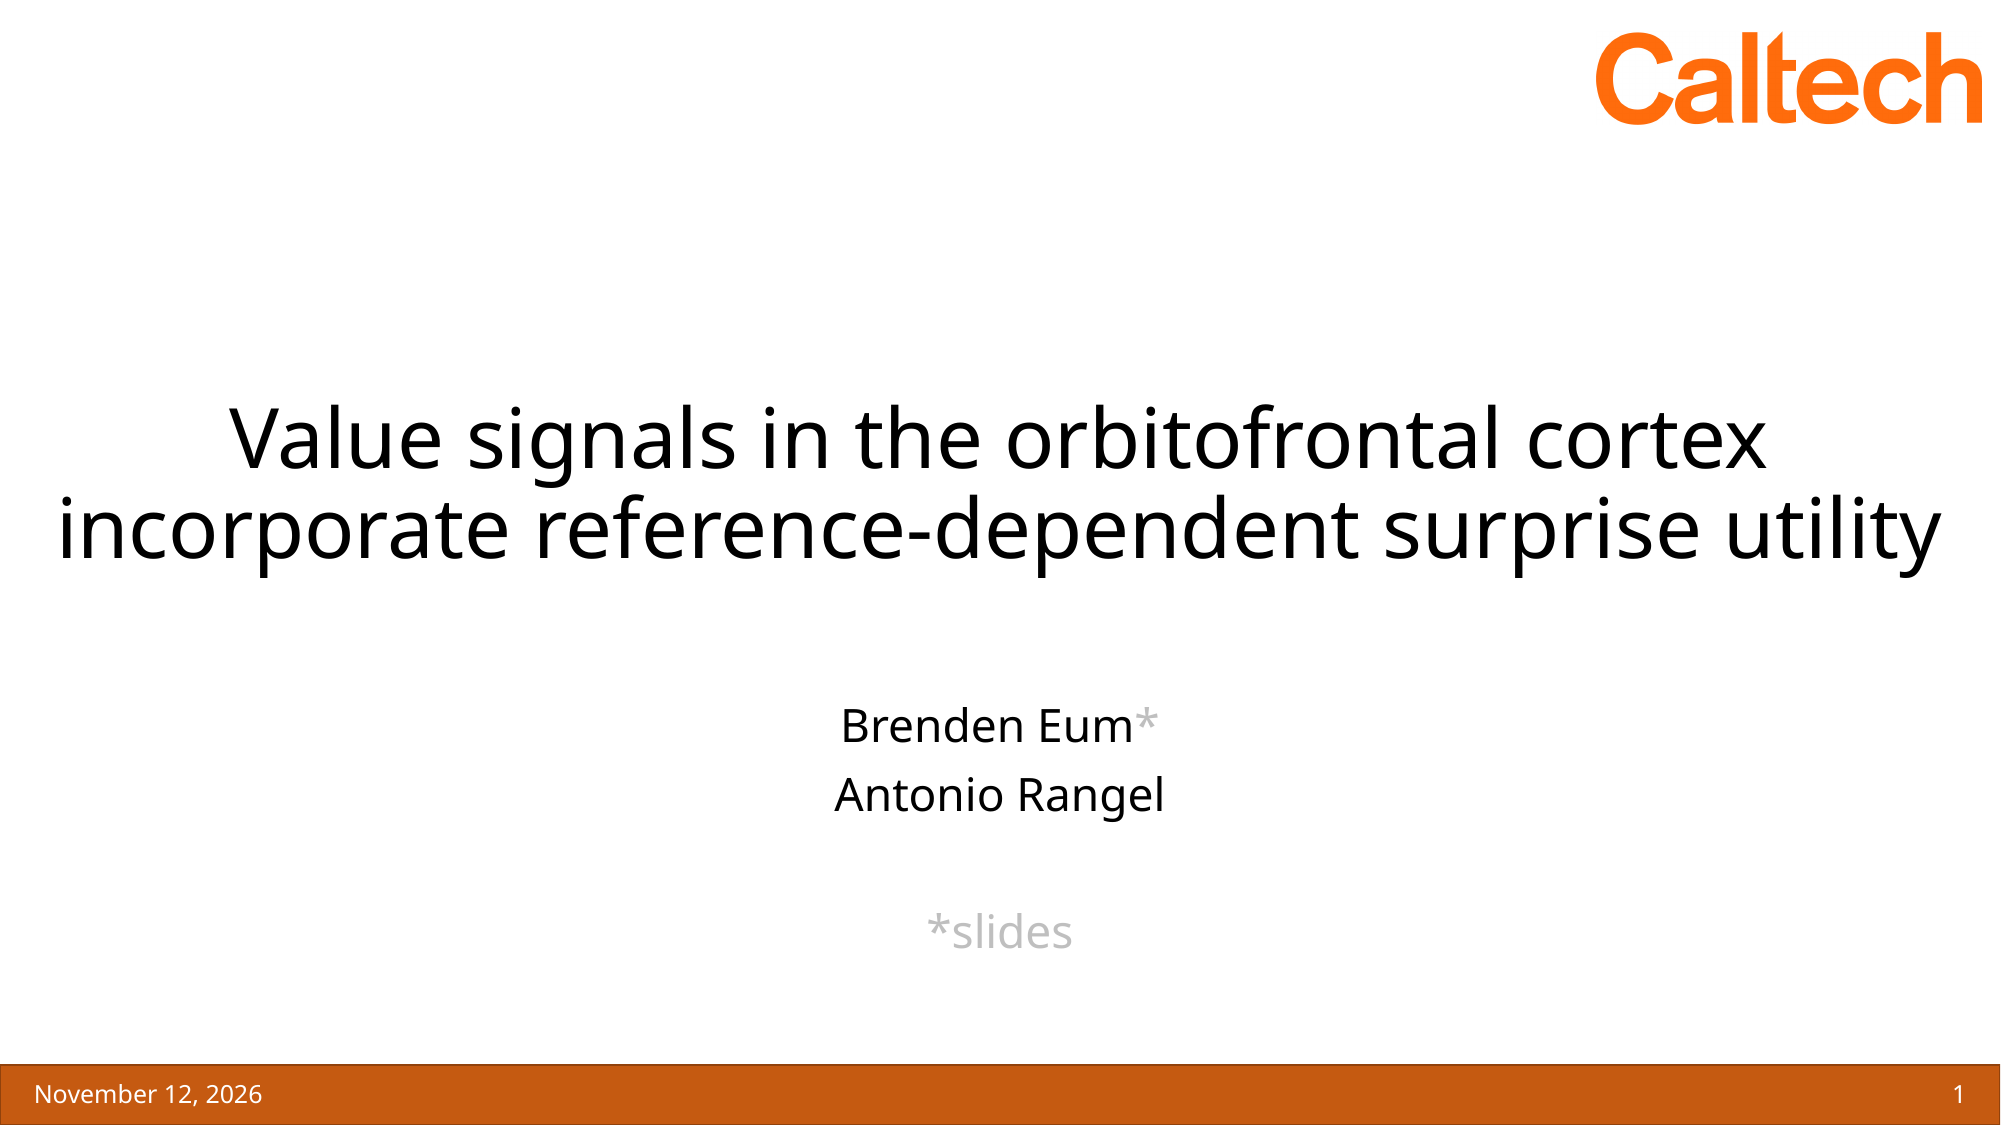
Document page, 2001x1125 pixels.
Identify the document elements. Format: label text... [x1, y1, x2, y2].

subtitle Brenden Eum* Antonio Rangel *slides [249, 695, 1750, 968]
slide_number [18, 1065, 335, 1125]
slide_number 1 [1672, 1065, 1982, 1125]
title Value signals in the orbitofrontal cortex incorporate reference-dependent surprise utility [0, 184, 2000, 585]
picture [1596, 31, 1982, 125]
footer [335, 1065, 1672, 1125]
